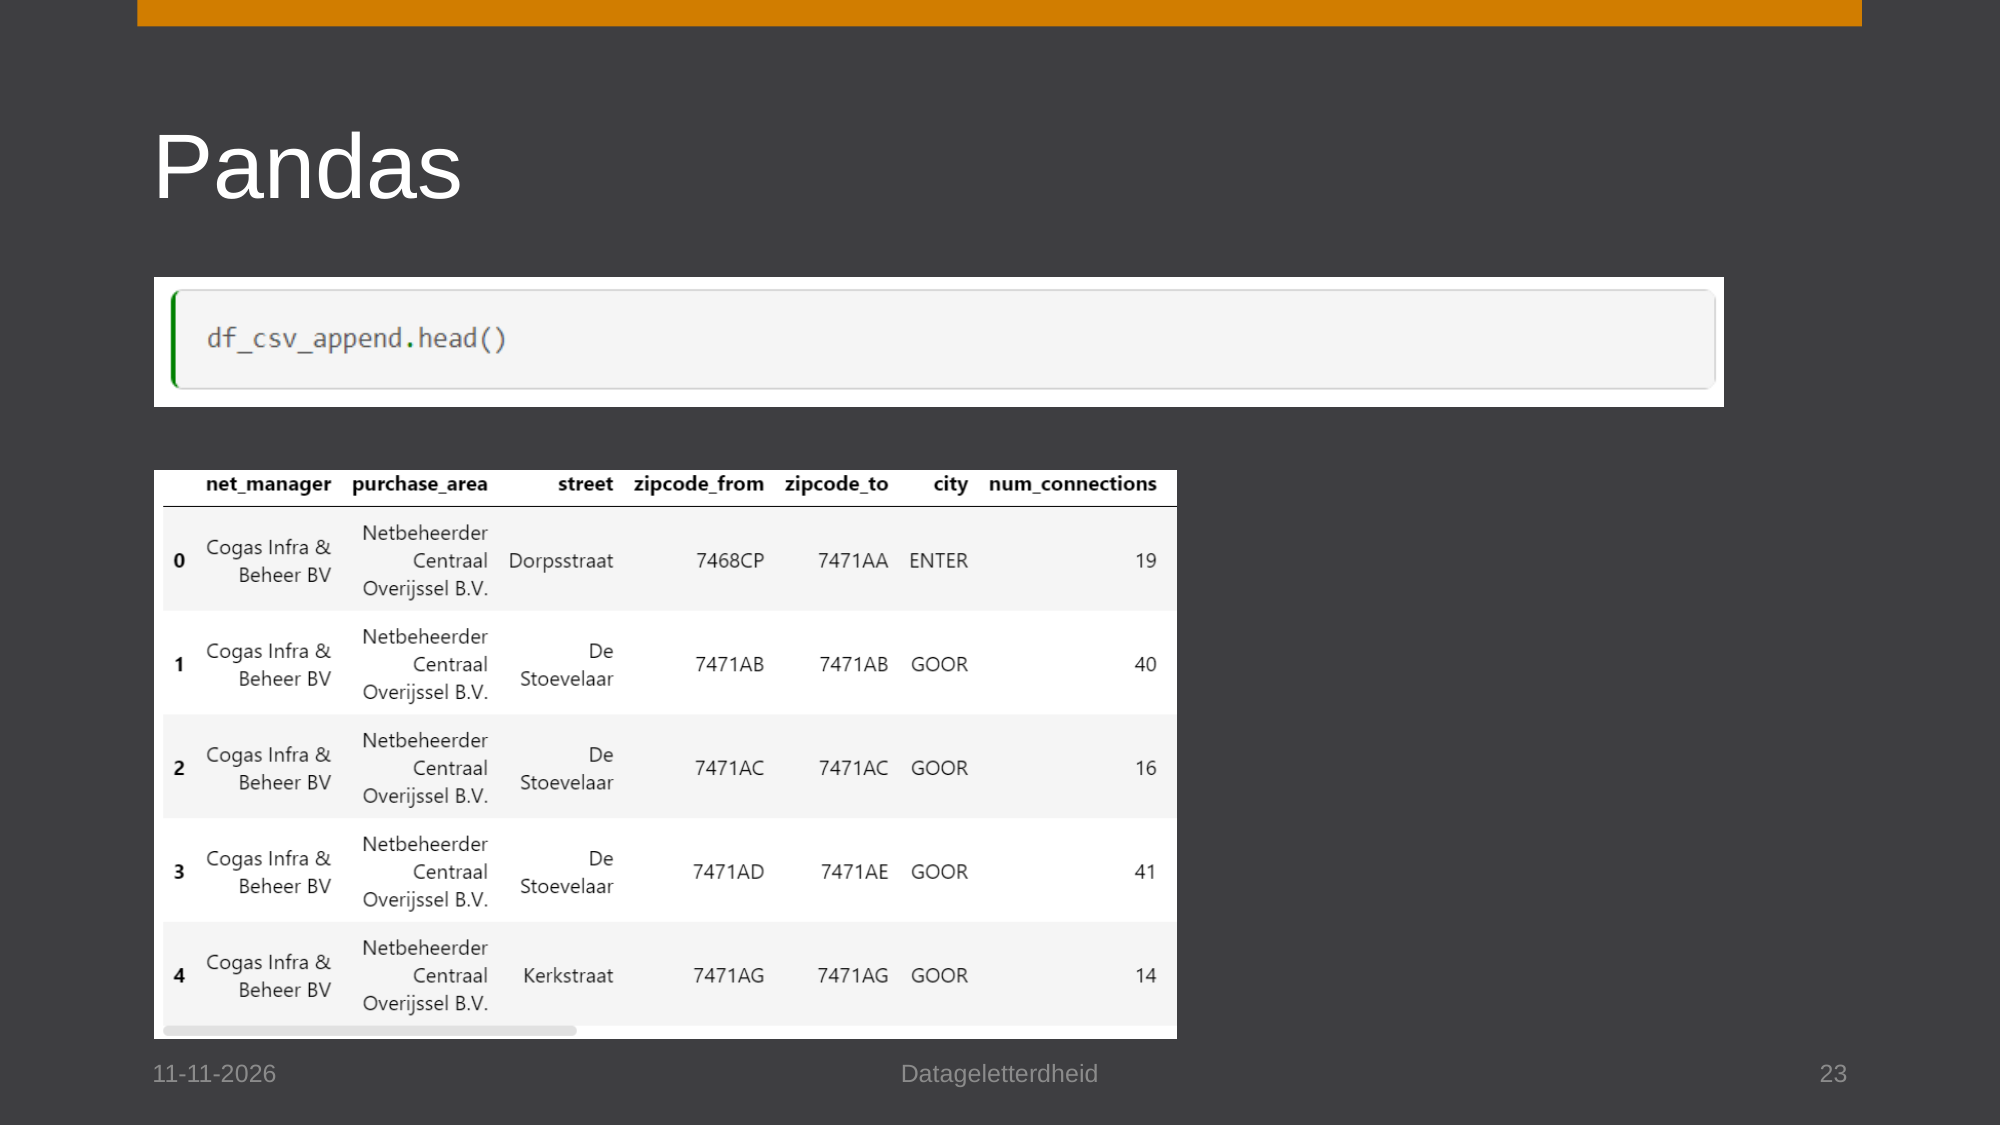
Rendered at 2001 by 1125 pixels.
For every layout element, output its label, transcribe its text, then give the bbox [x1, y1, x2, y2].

footer Datageletterdheid [662, 1042, 1338, 1103]
slide_number 23 [1412, 1042, 1863, 1103]
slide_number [137, 1042, 588, 1103]
picture [154, 470, 1177, 1039]
title Pandas [137, 59, 1863, 278]
picture [154, 277, 1724, 407]
